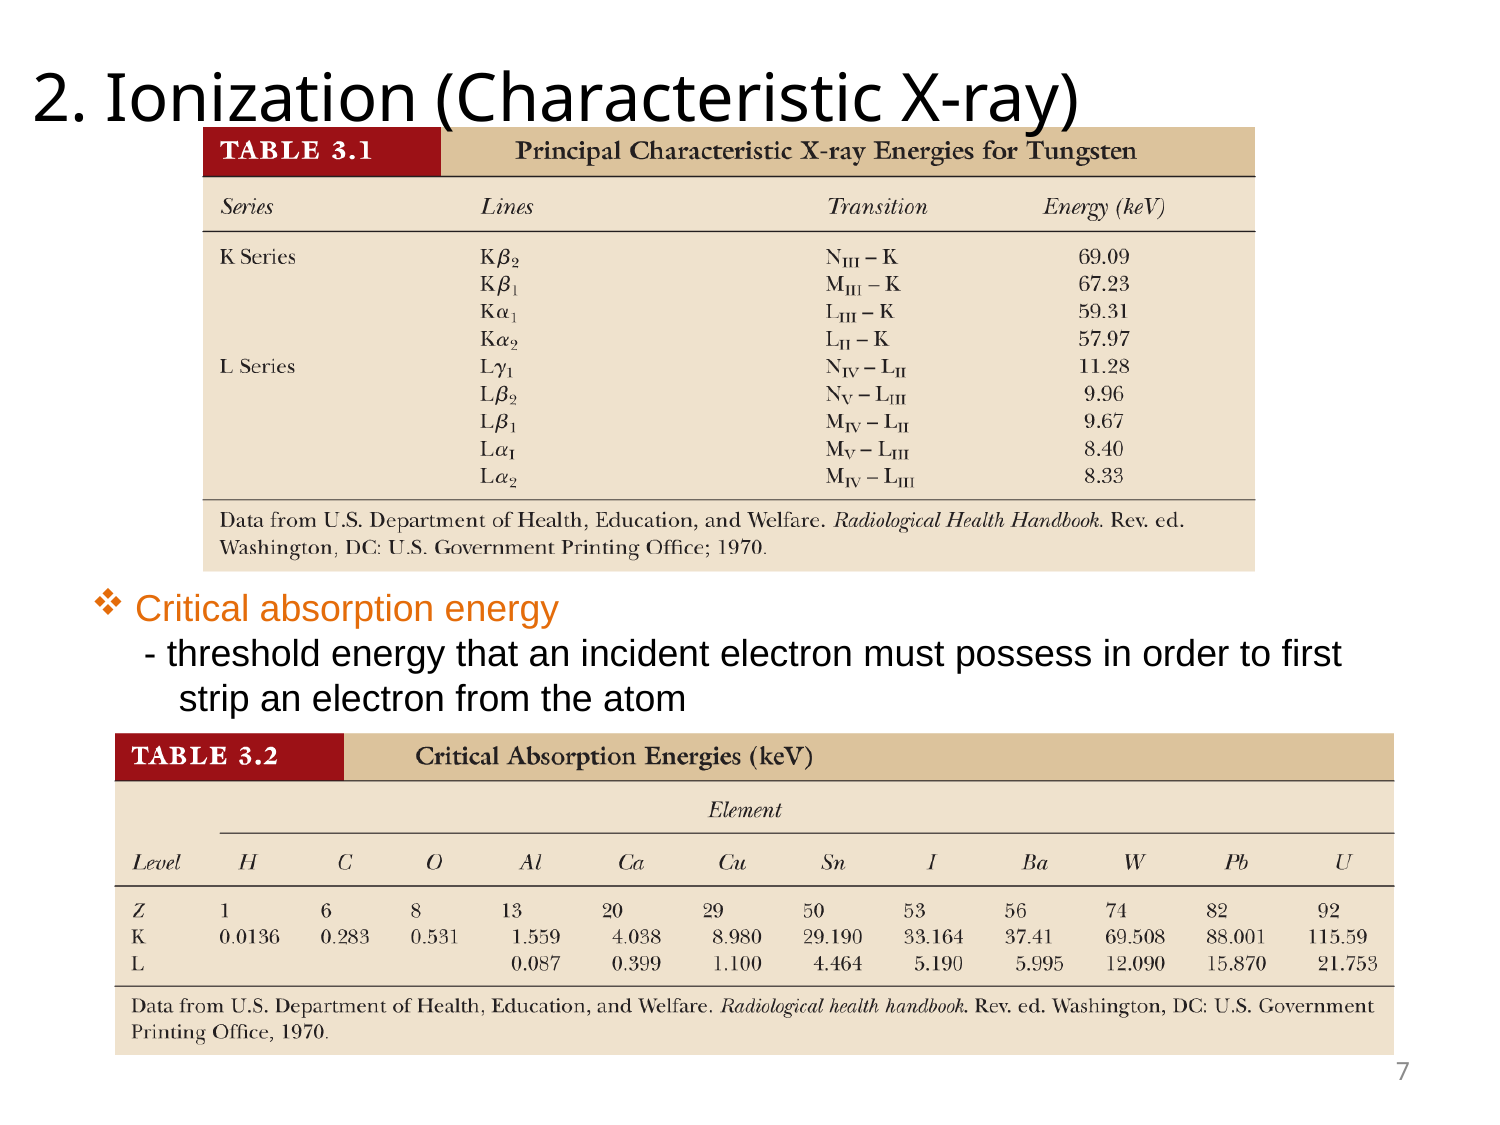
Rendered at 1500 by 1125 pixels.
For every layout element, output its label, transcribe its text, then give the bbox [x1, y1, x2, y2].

text_box 2. Ionization (Characteristic X-ray) [17, 7, 1341, 142]
picture [111, 730, 1397, 1059]
text_box Critical absorption energy - threshold energy that an incident electron must possess in order to first strip an electron from the atom [76, 576, 1397, 727]
slide_number 7 [1074, 1042, 1425, 1103]
picture [200, 125, 1259, 575]
